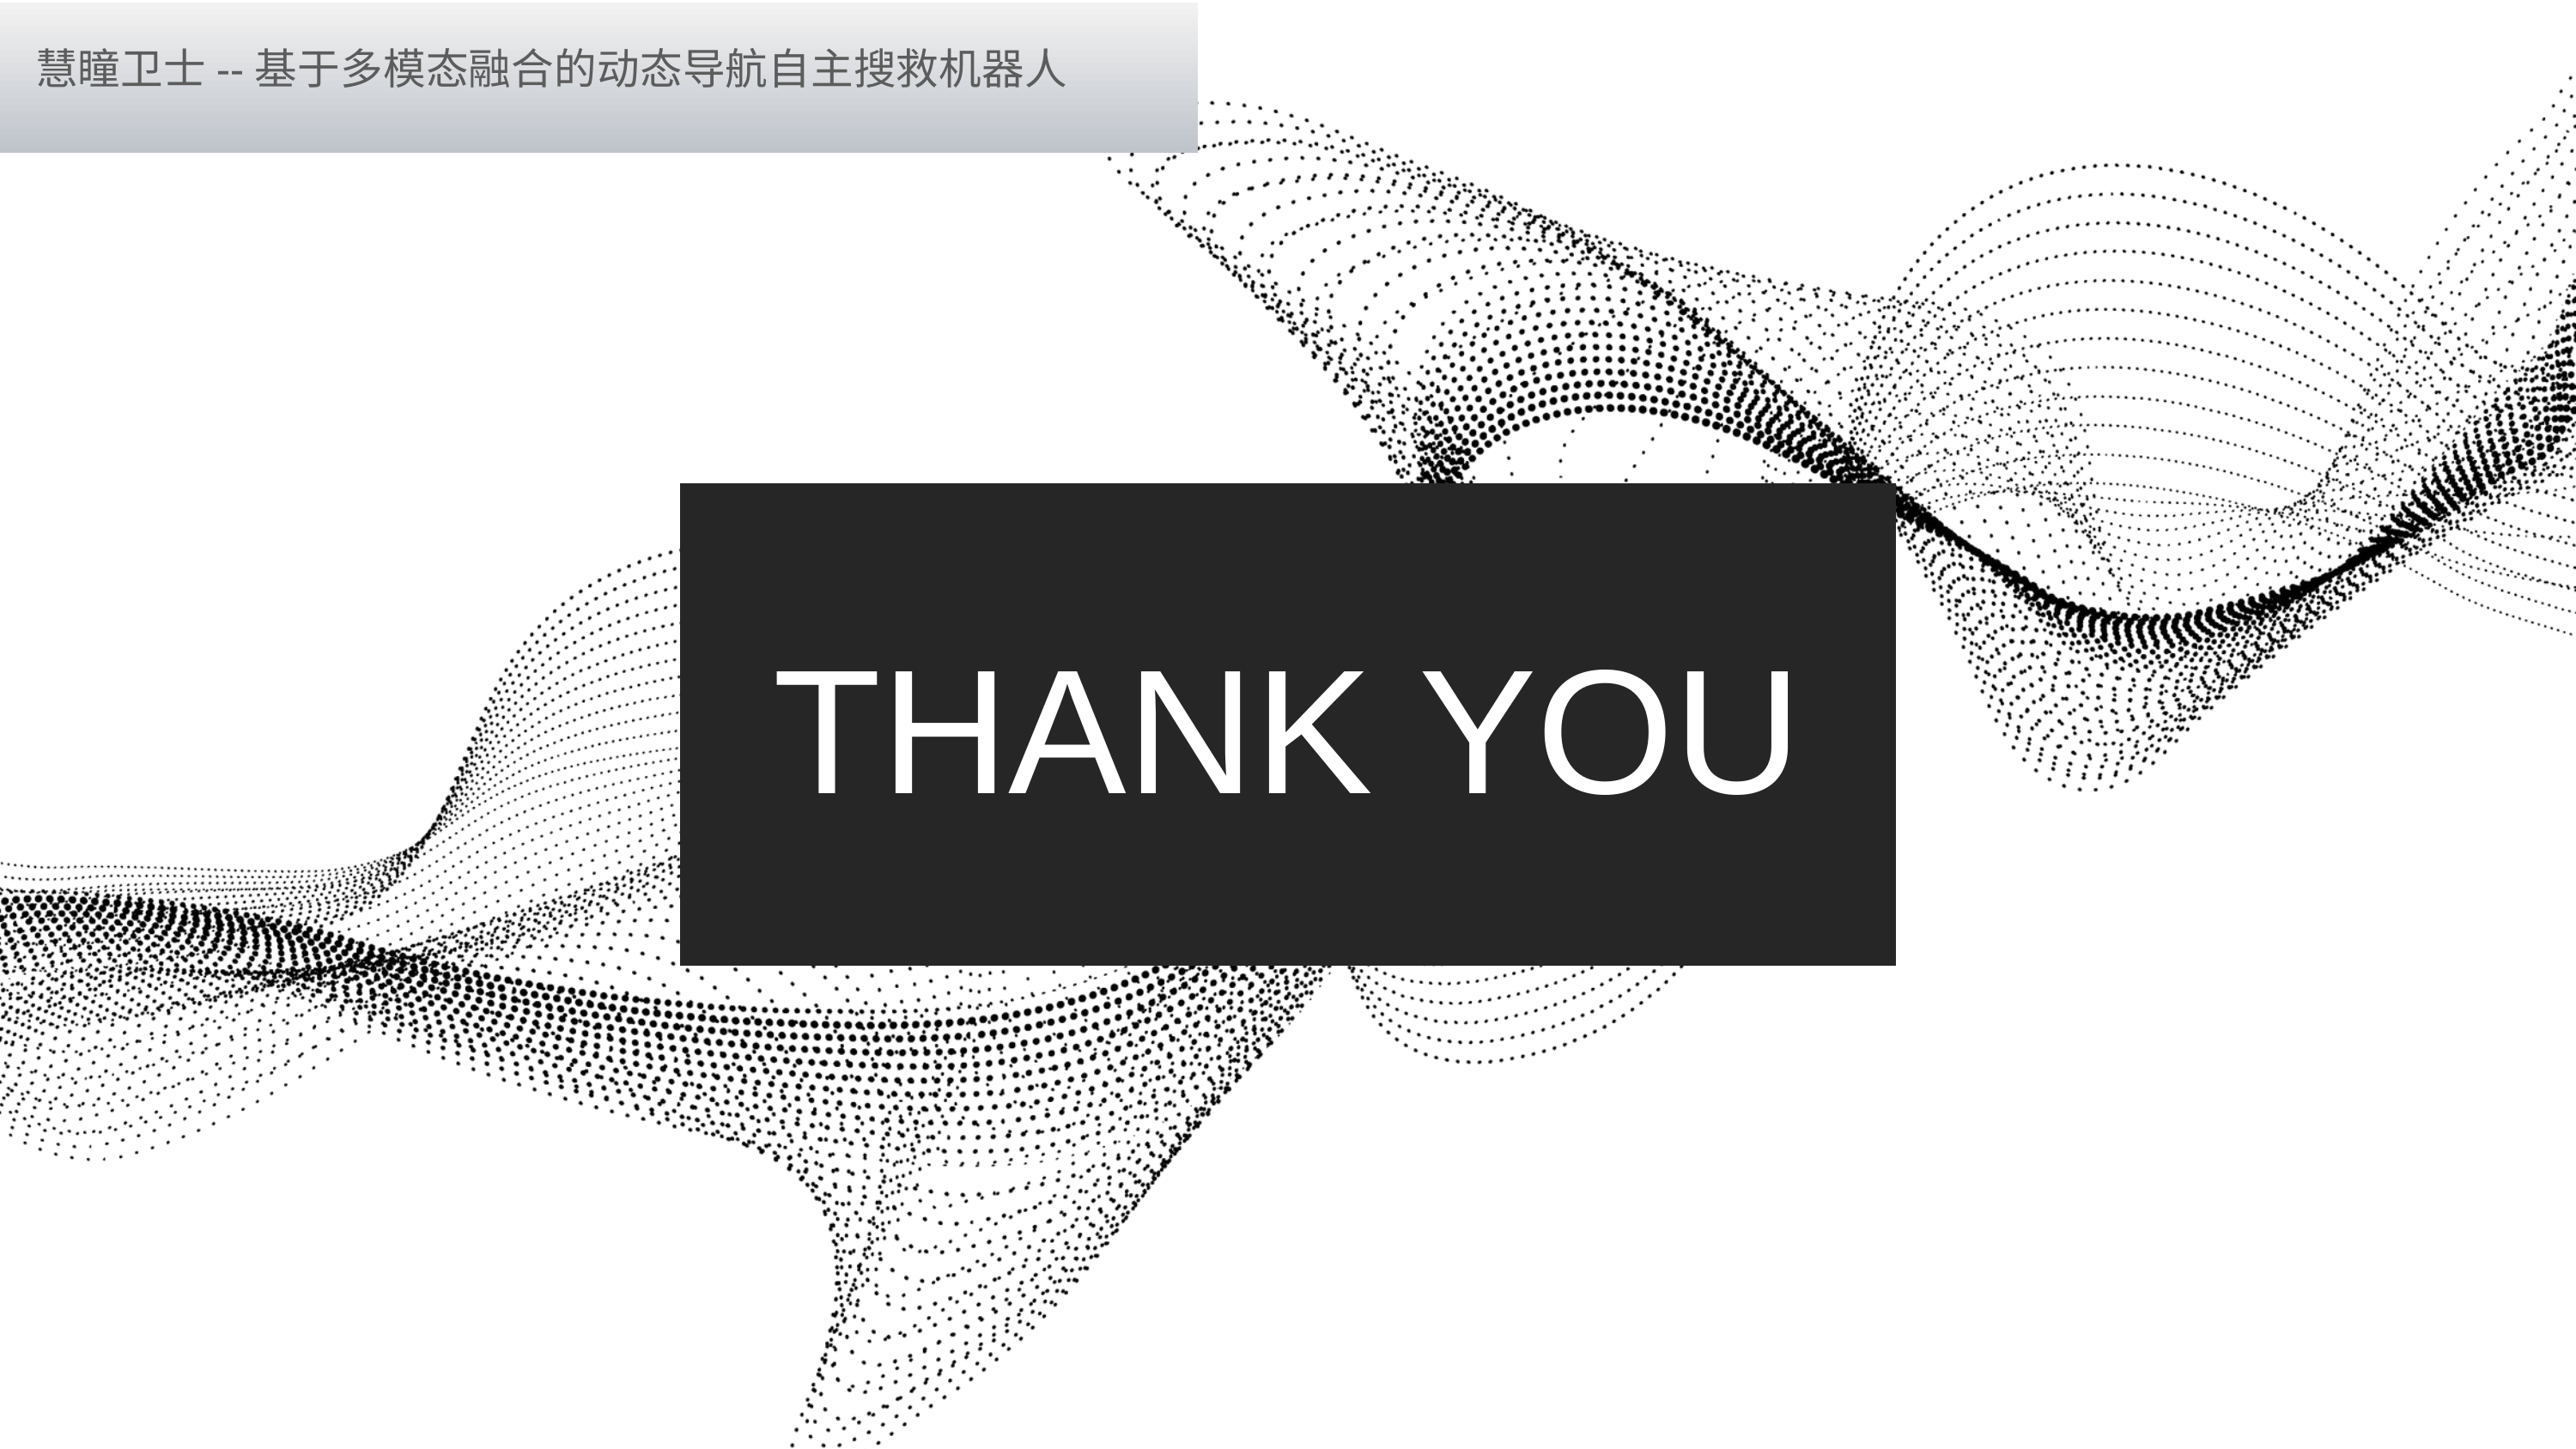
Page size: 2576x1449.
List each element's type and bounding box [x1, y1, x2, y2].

text_box [680, 482, 1896, 967]
text_box [0, 2, 1596, 154]
text_box [0, 0, 2576, 1449]
